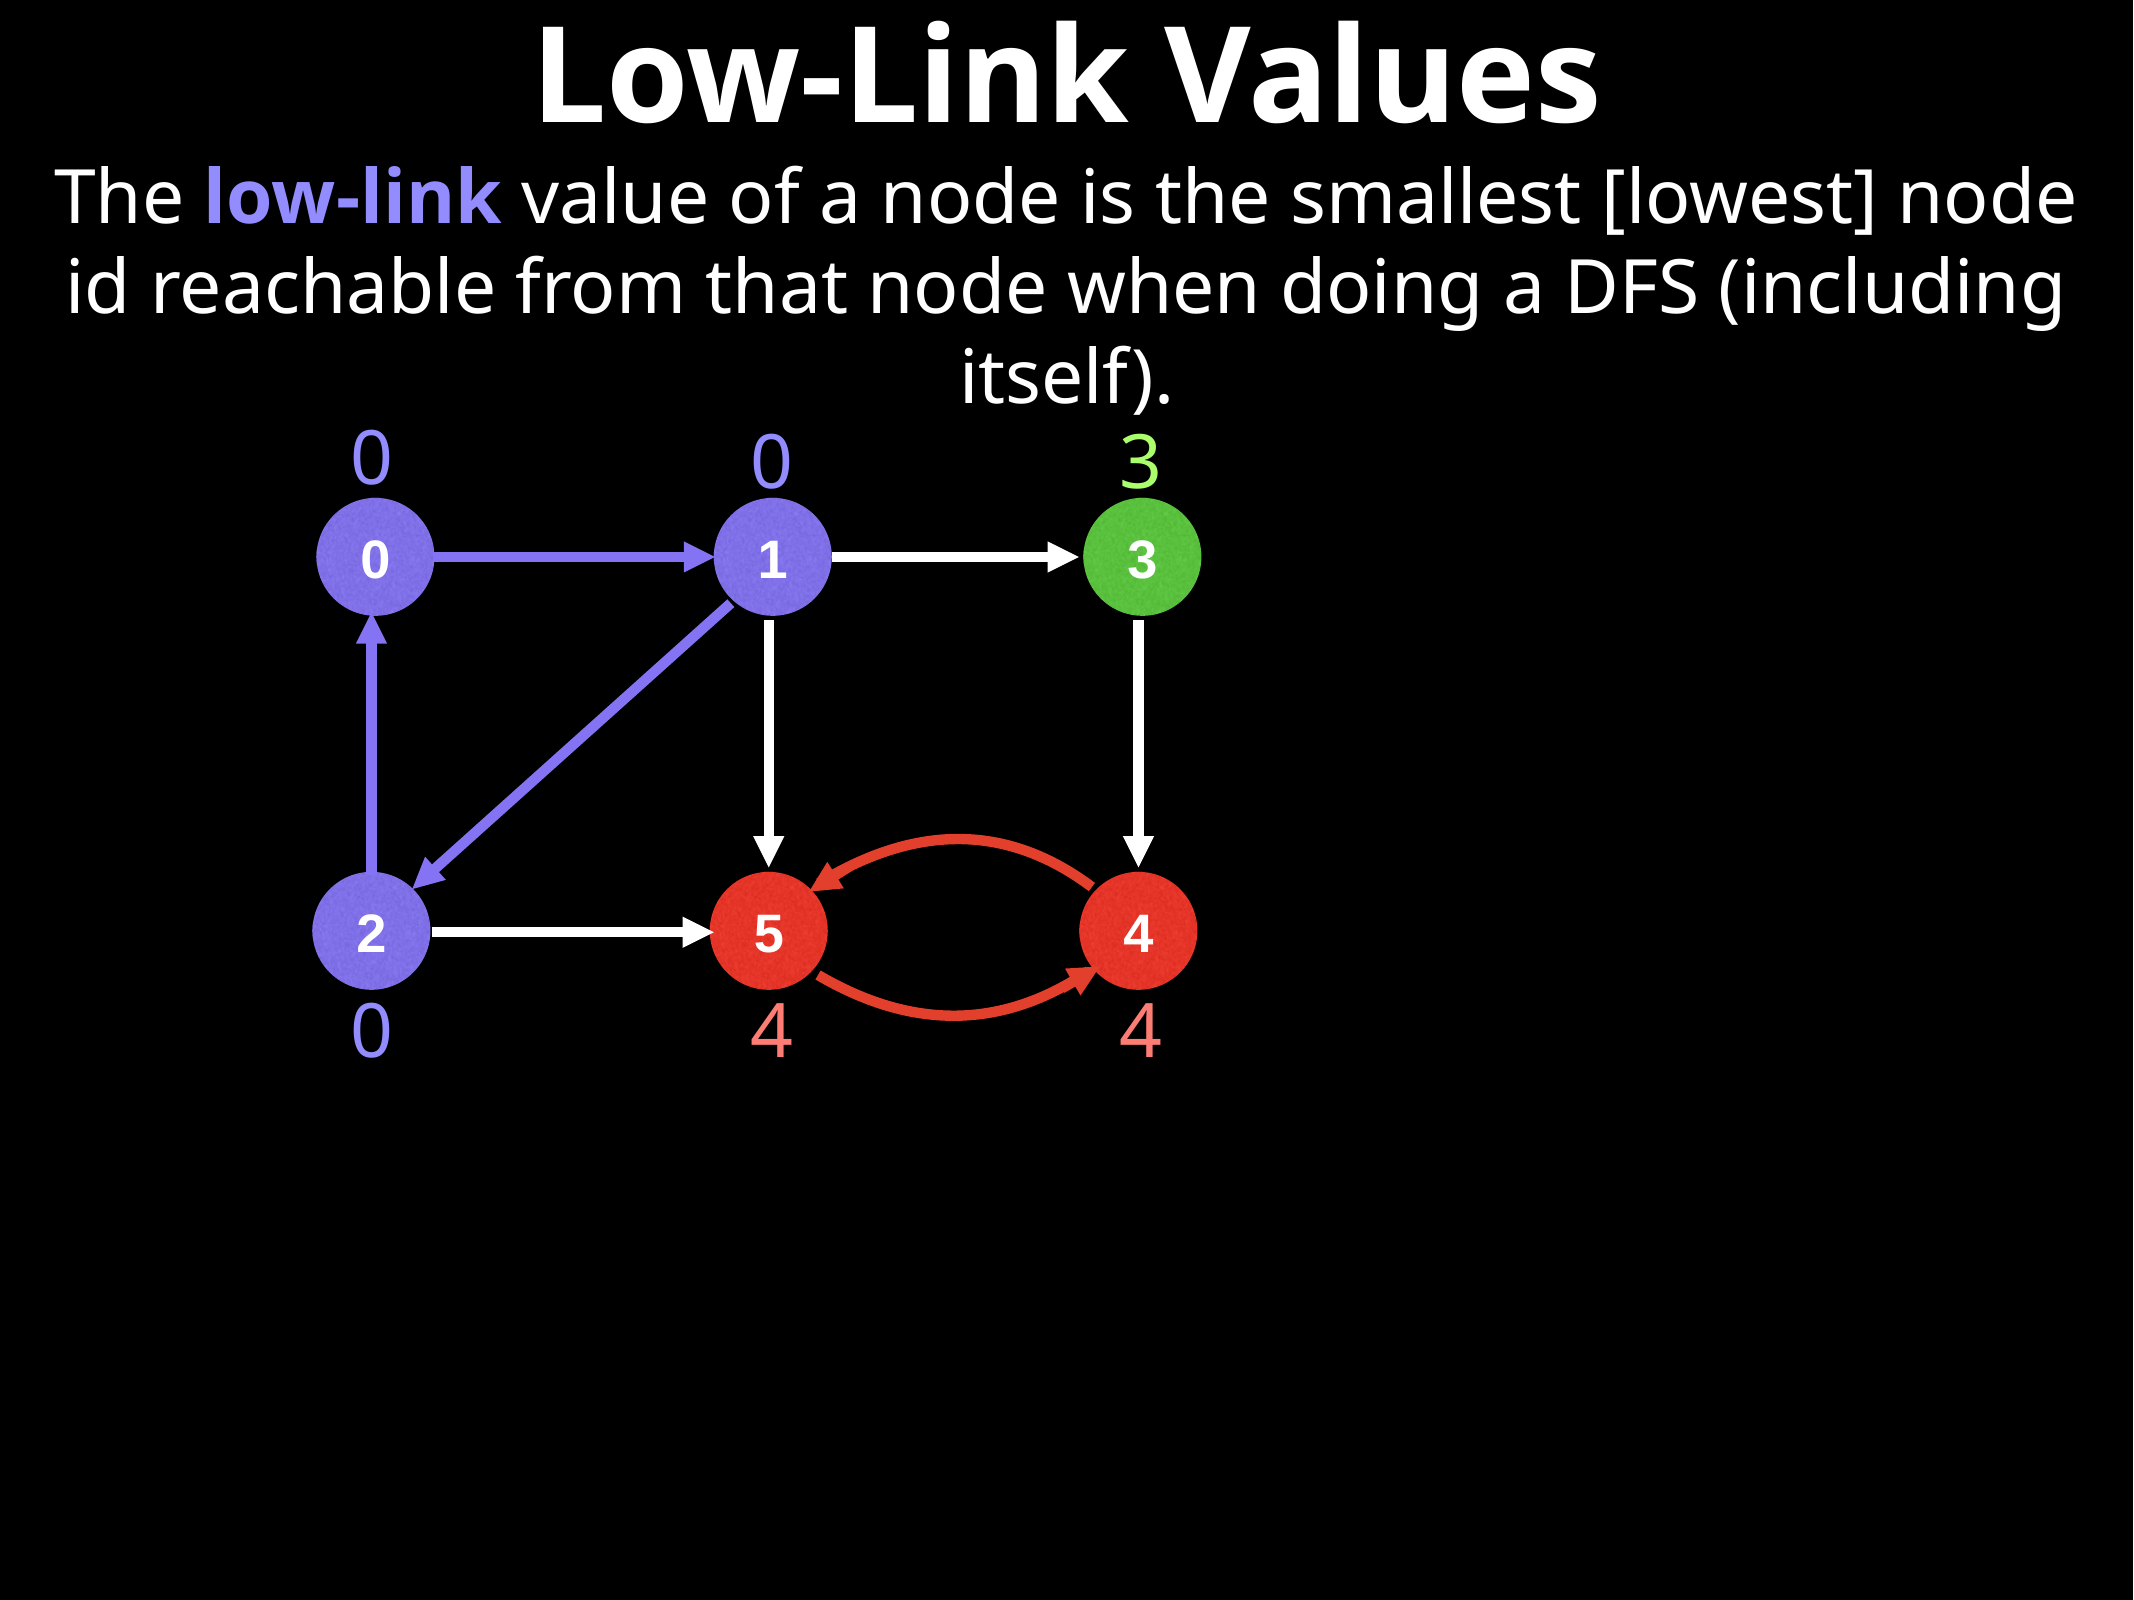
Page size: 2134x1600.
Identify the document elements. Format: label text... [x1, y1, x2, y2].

text_box 0 [742, 427, 803, 497]
text_box 4 [1111, 1016, 1171, 1081]
text_box 0 [342, 427, 403, 497]
text_box 4 [742, 1016, 803, 1081]
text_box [312, 497, 1202, 1016]
text_box 3 [1111, 427, 1171, 497]
text_box Low-Link Values [73, 0, 2060, 140]
text_box 0 [342, 1016, 403, 1081]
text_box The low-link value of a node is the smallest [lowest] node id reachable from that node when doing a DFS (including itself). [9, 140, 2124, 427]
